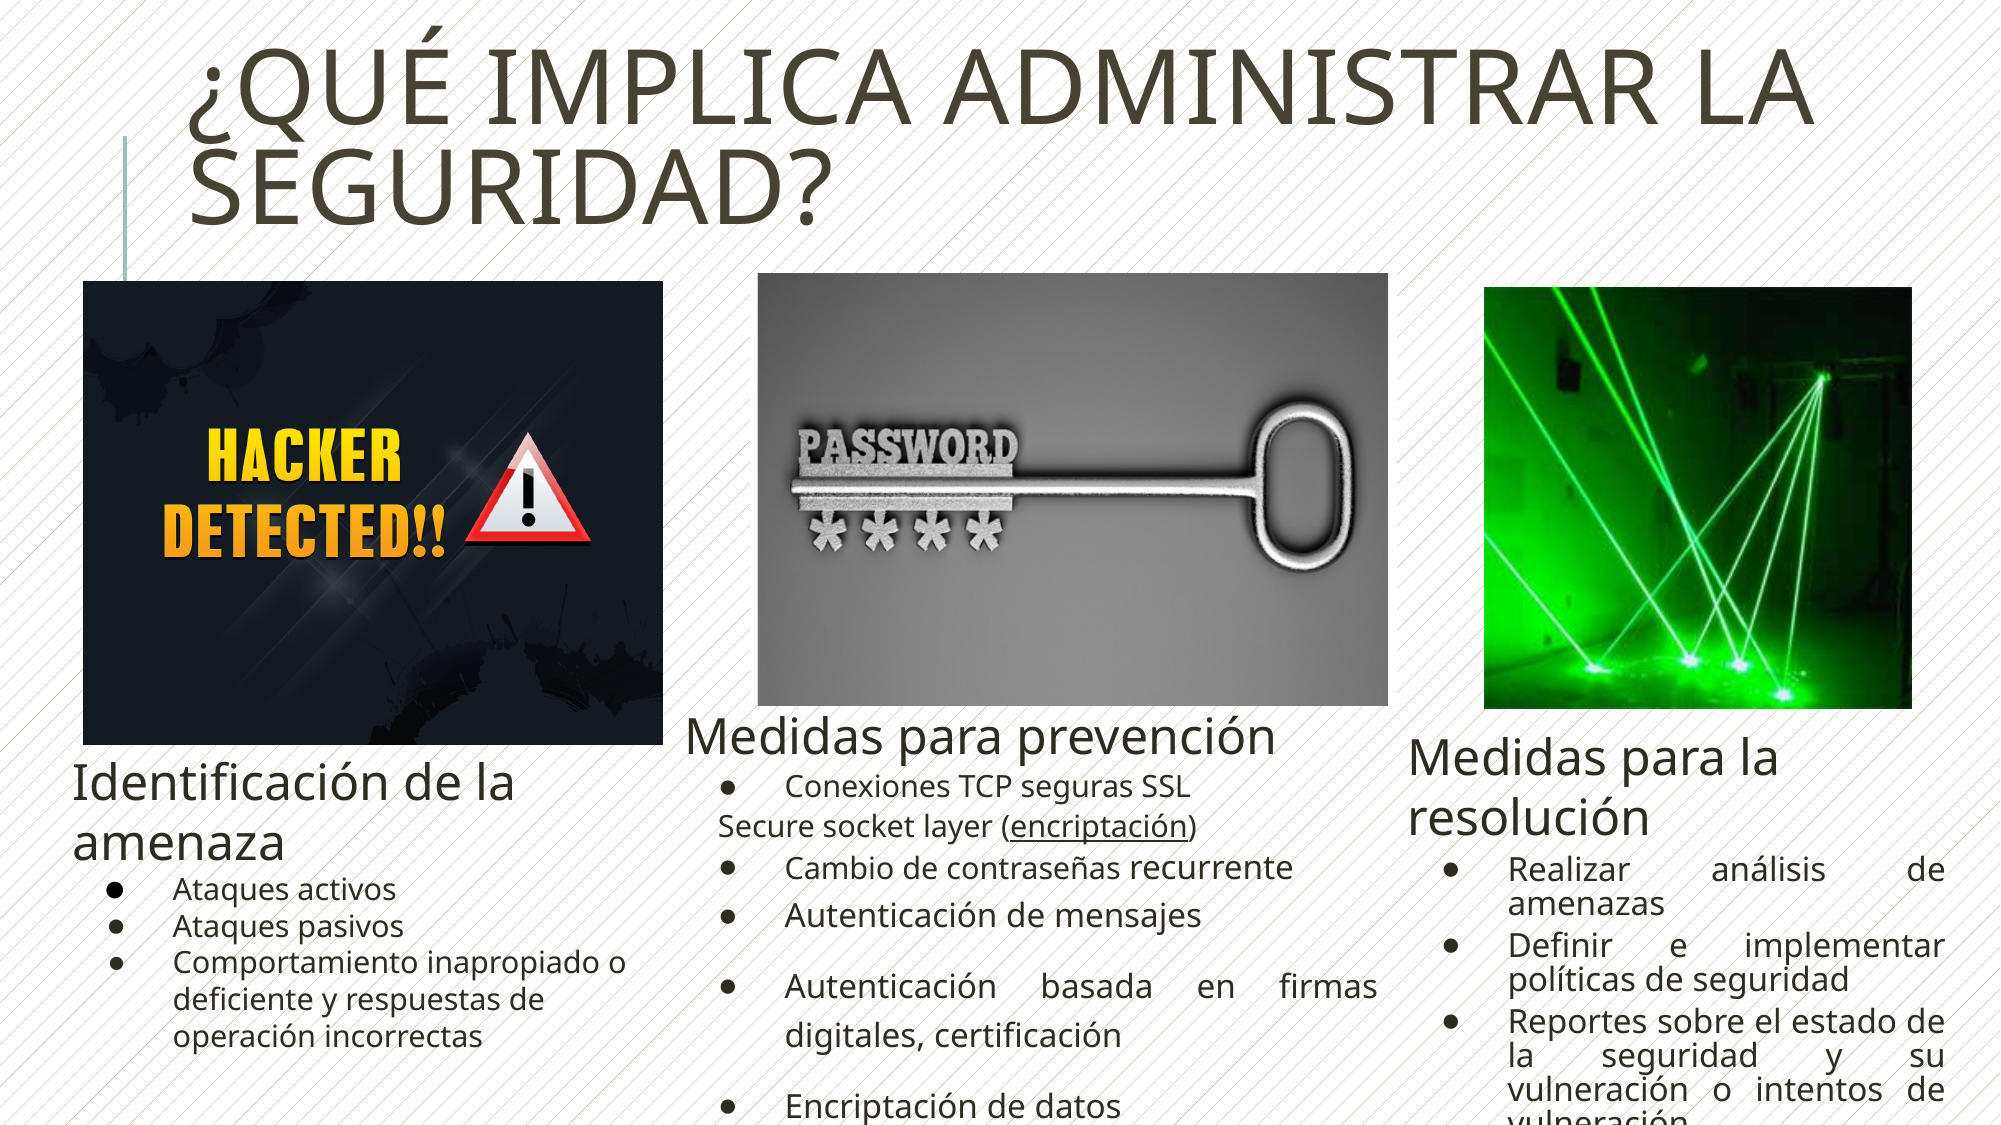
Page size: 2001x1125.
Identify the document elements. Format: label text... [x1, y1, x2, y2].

picture [749, 272, 1397, 706]
text_box Medidas para prevención Conexiones TCP seguras SSL Secure socket layer (encriptación) Cambio de contraseñas recurrente Autenticación de mensajes Autenticación basada en firmas digitales, certificación Encriptación de datos [664, 684, 1387, 1051]
text_box Medidas para la resolución Realizar análisis de amenazas Definir e implementar políticas de seguridad Reportes sobre el estado de la seguridad y su vulneración o intentos de vulneración [1387, 705, 1967, 1096]
text_box Identificación de la amenaza Ataques activos Ataques pasivos Comportamiento inapropiado o deficiente y respuestas de operación incorrectas [52, 730, 664, 868]
picture [1484, 286, 1912, 709]
picture [83, 281, 663, 745]
title ¿Qué implica administrar la seguridad? [167, 76, 2000, 265]
